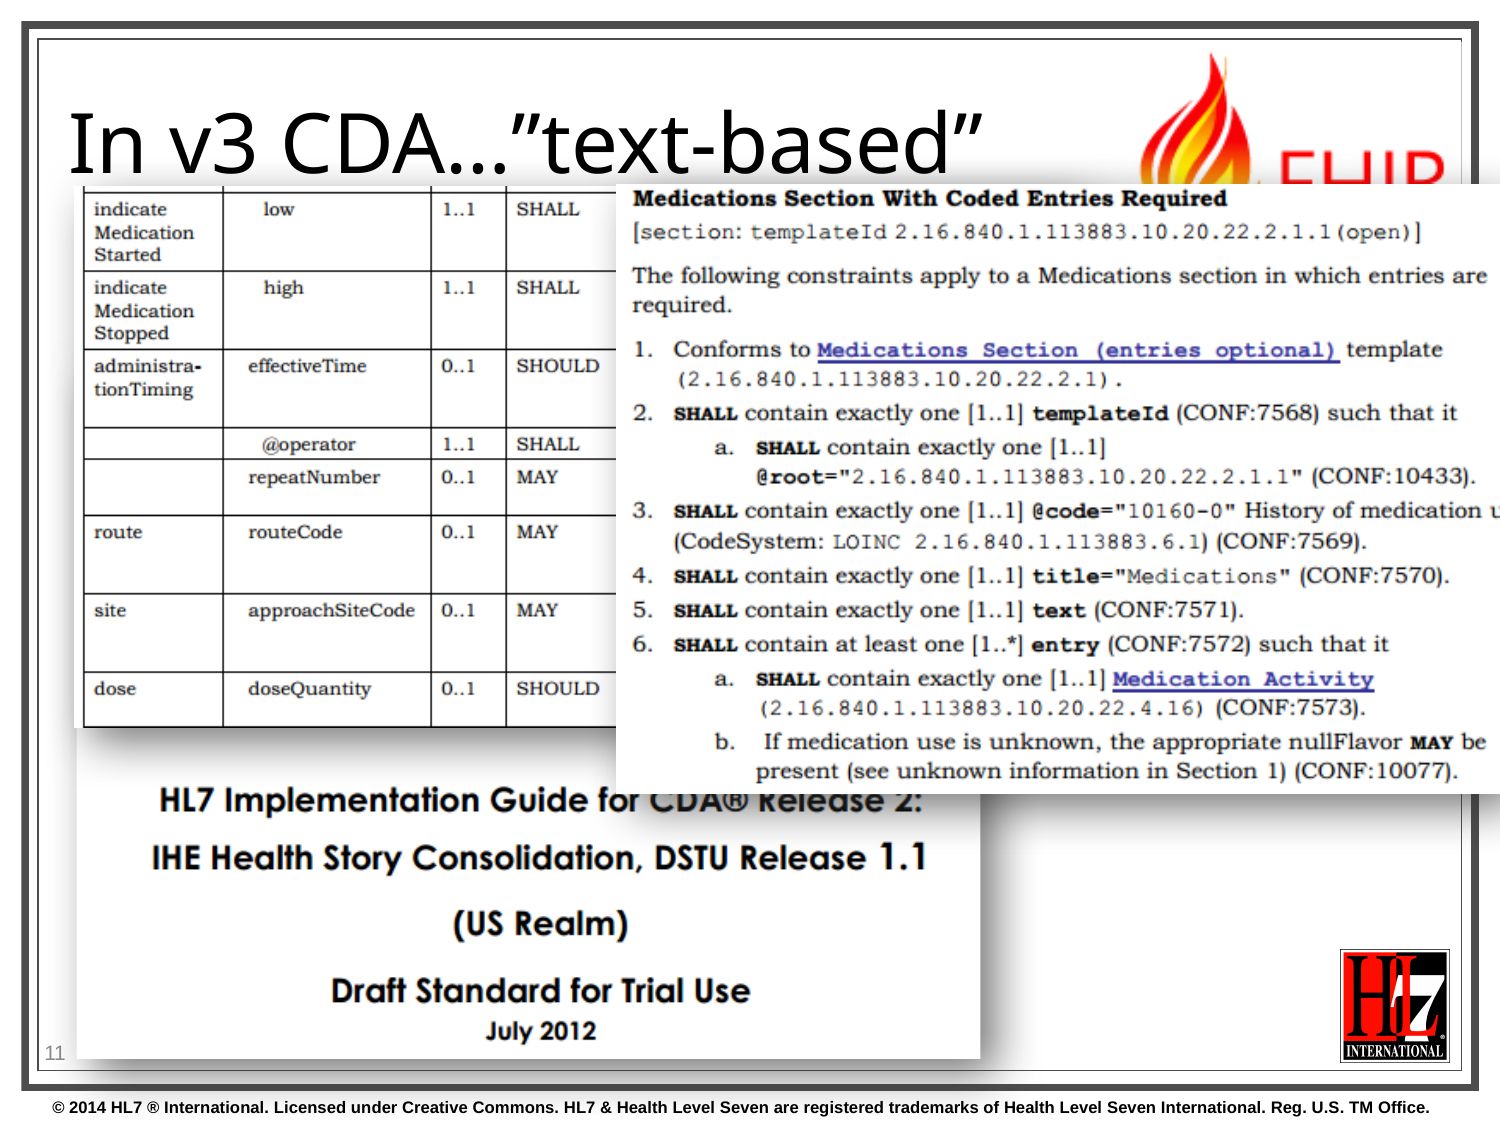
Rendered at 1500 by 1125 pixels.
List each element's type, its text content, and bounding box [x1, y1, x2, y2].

title In v3 CDA…”text-based” [53, 54, 1128, 244]
picture [73, 42, 1500, 1059]
picture [1340, 949, 1450, 1063]
slide_number 11 [29, 1034, 64, 1071]
